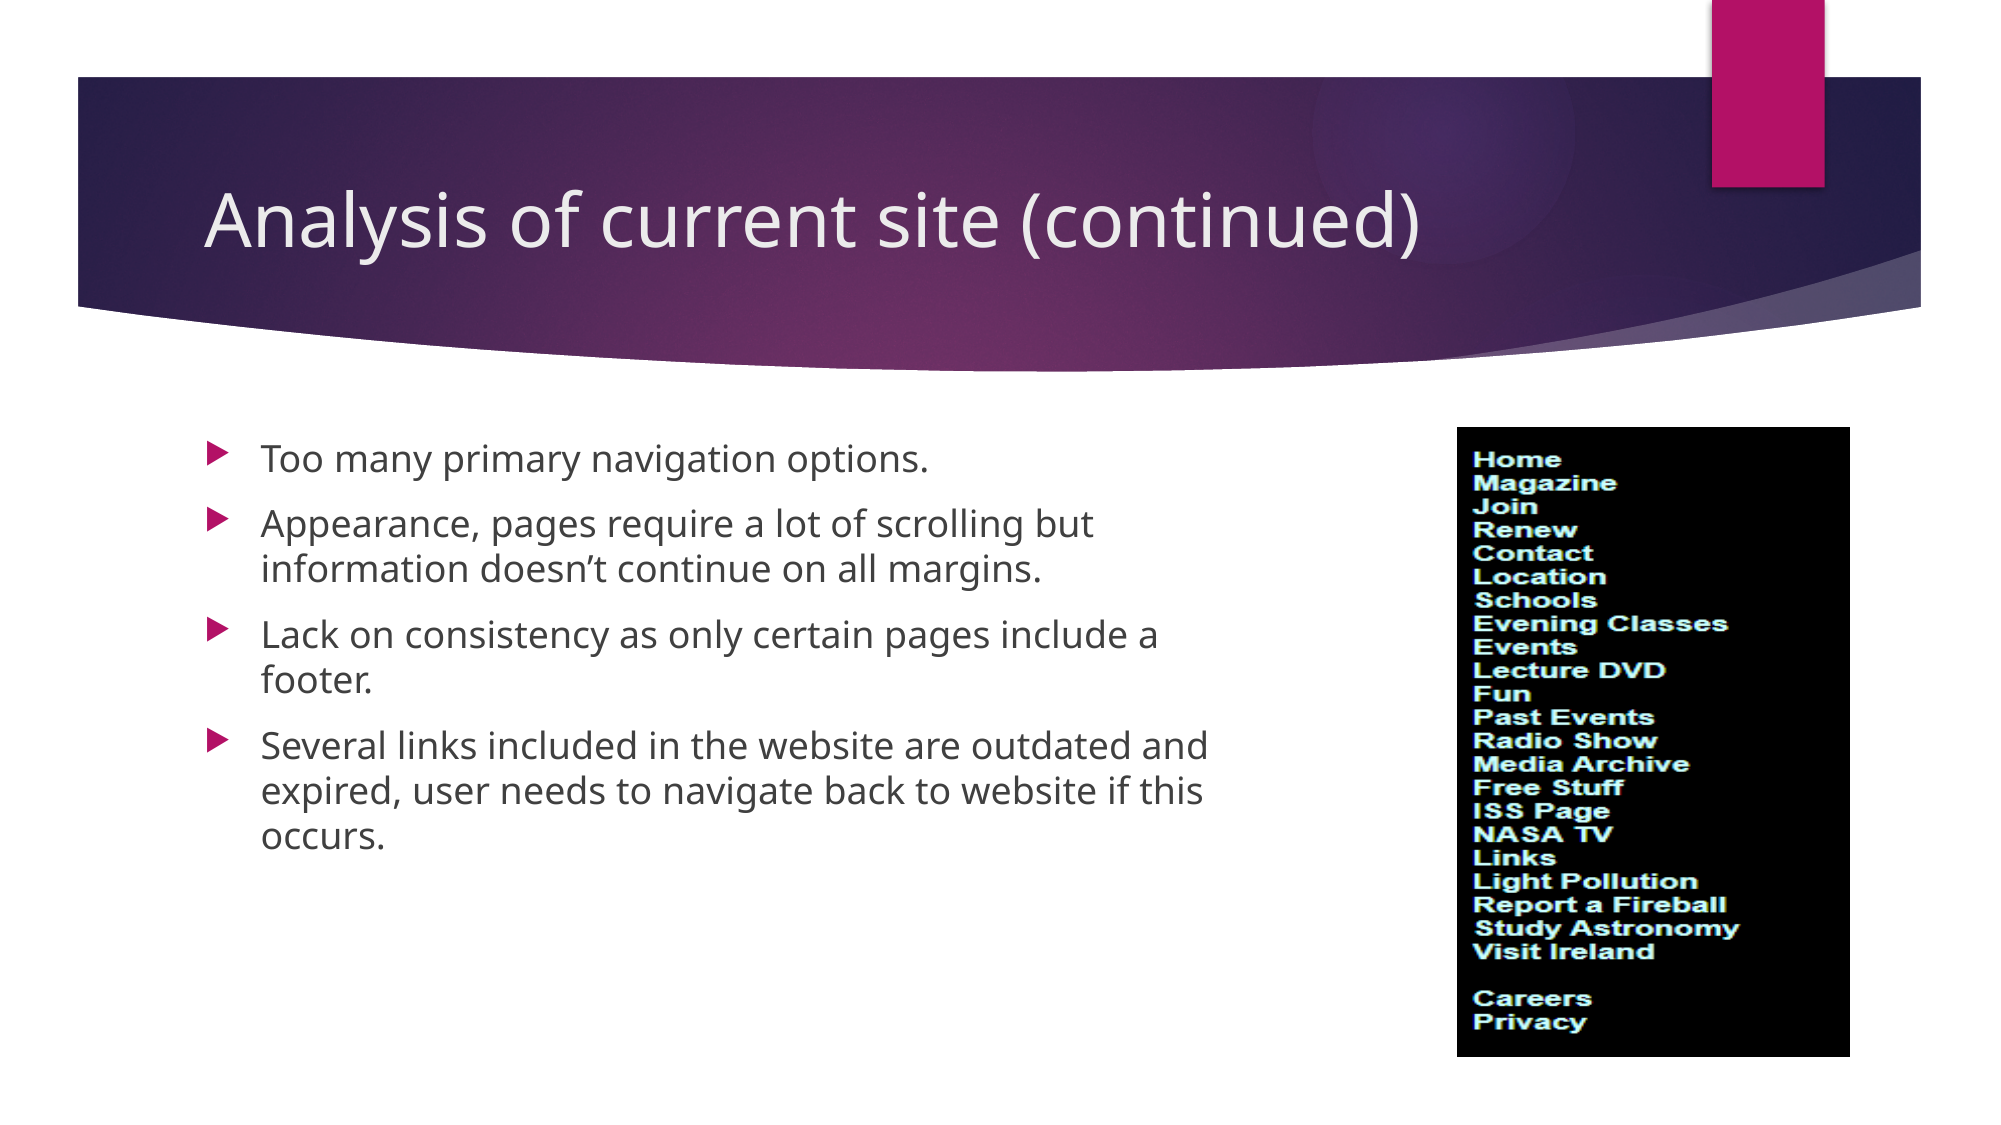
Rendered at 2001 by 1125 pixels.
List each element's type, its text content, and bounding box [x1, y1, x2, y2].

picture [1457, 426, 1851, 1057]
list Too many primary navigation options. Appearance, pages require a lot of scrolling but information doesn’t continue on all margins. Lack on consistency as only certain pages include a footer. Several links included in the website are outdated and expired, user needs to navigate back to website if this occurs. [189, 427, 1227, 1015]
title Analysis of current site (continued) [189, 159, 1627, 276]
